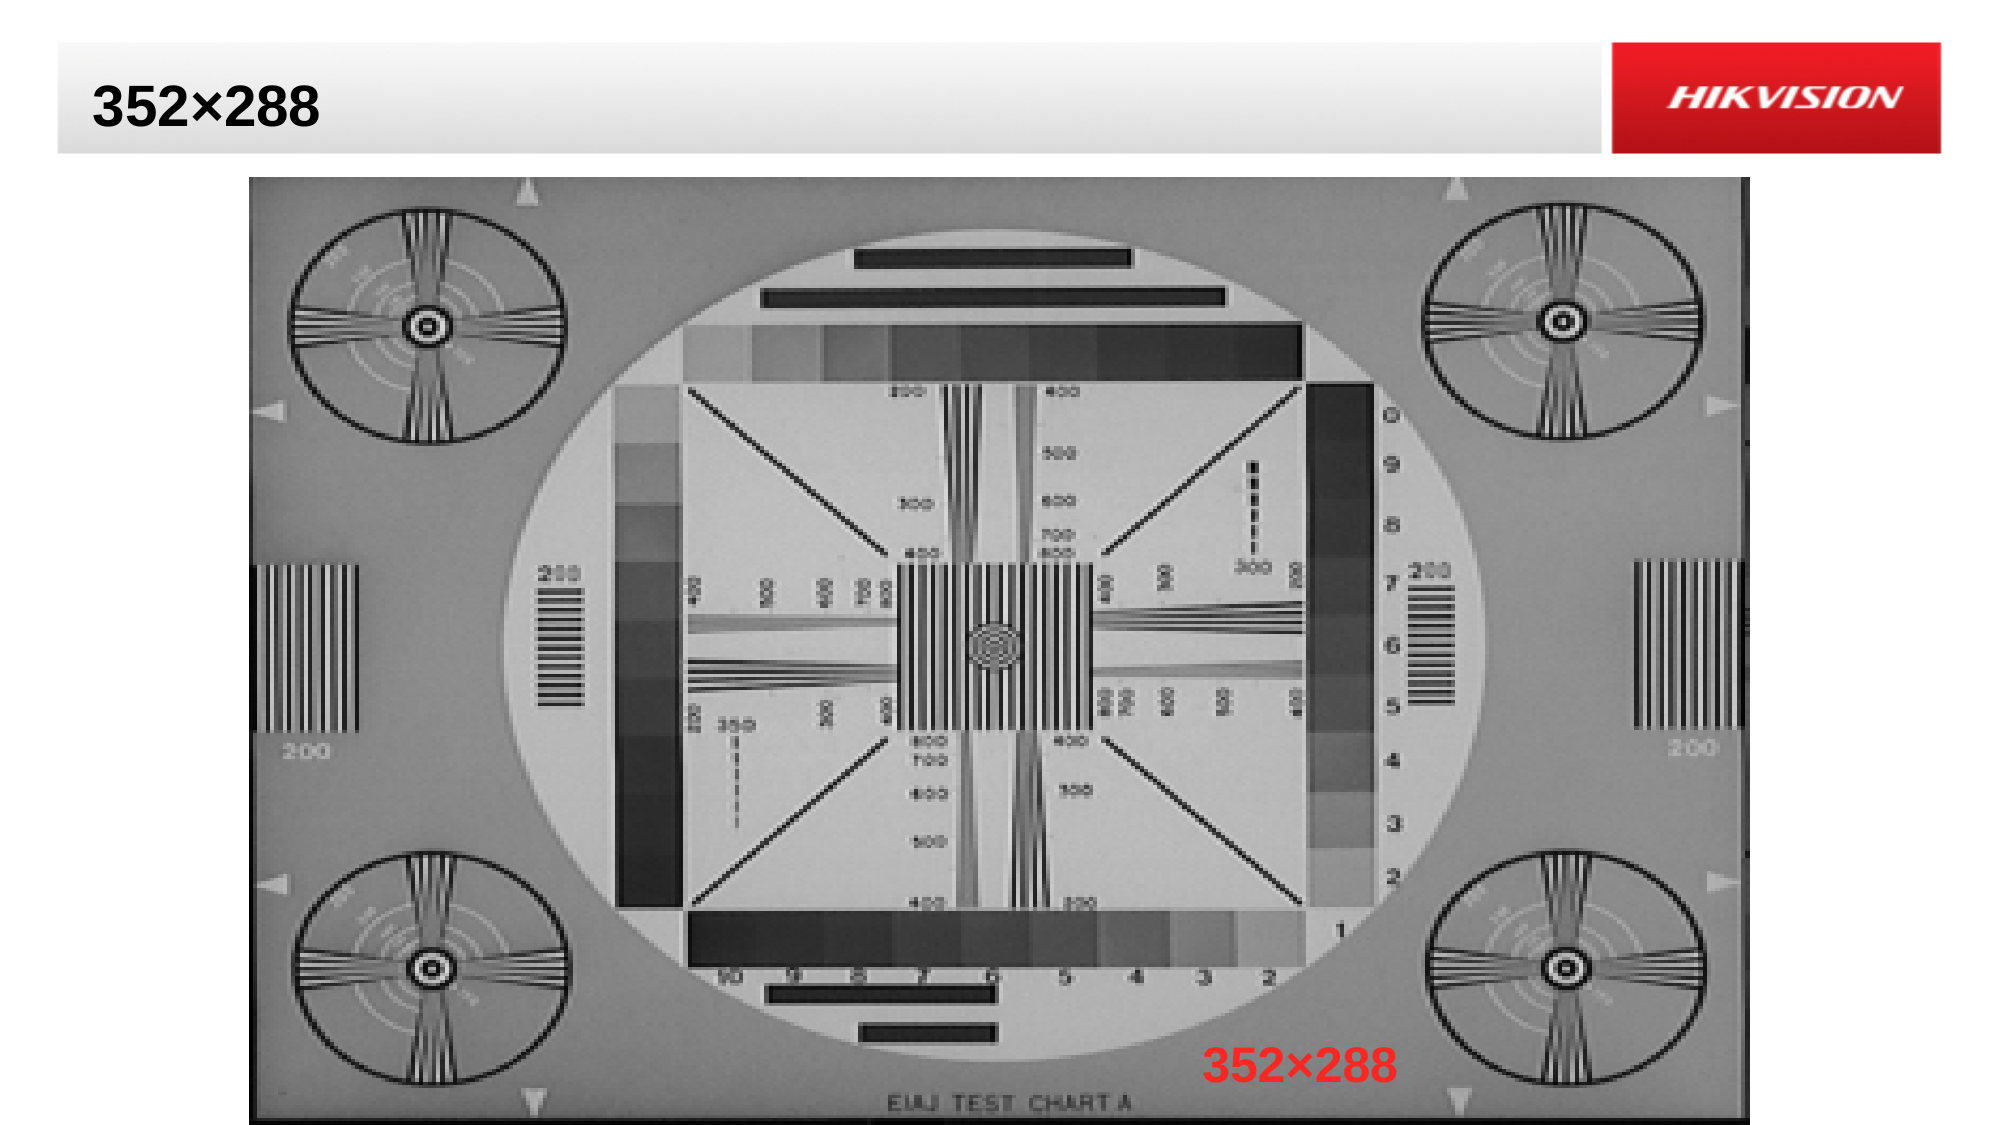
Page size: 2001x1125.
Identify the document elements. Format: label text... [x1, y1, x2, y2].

title 352×288 [77, 61, 1575, 145]
picture [0, 0, 2000, 1125]
